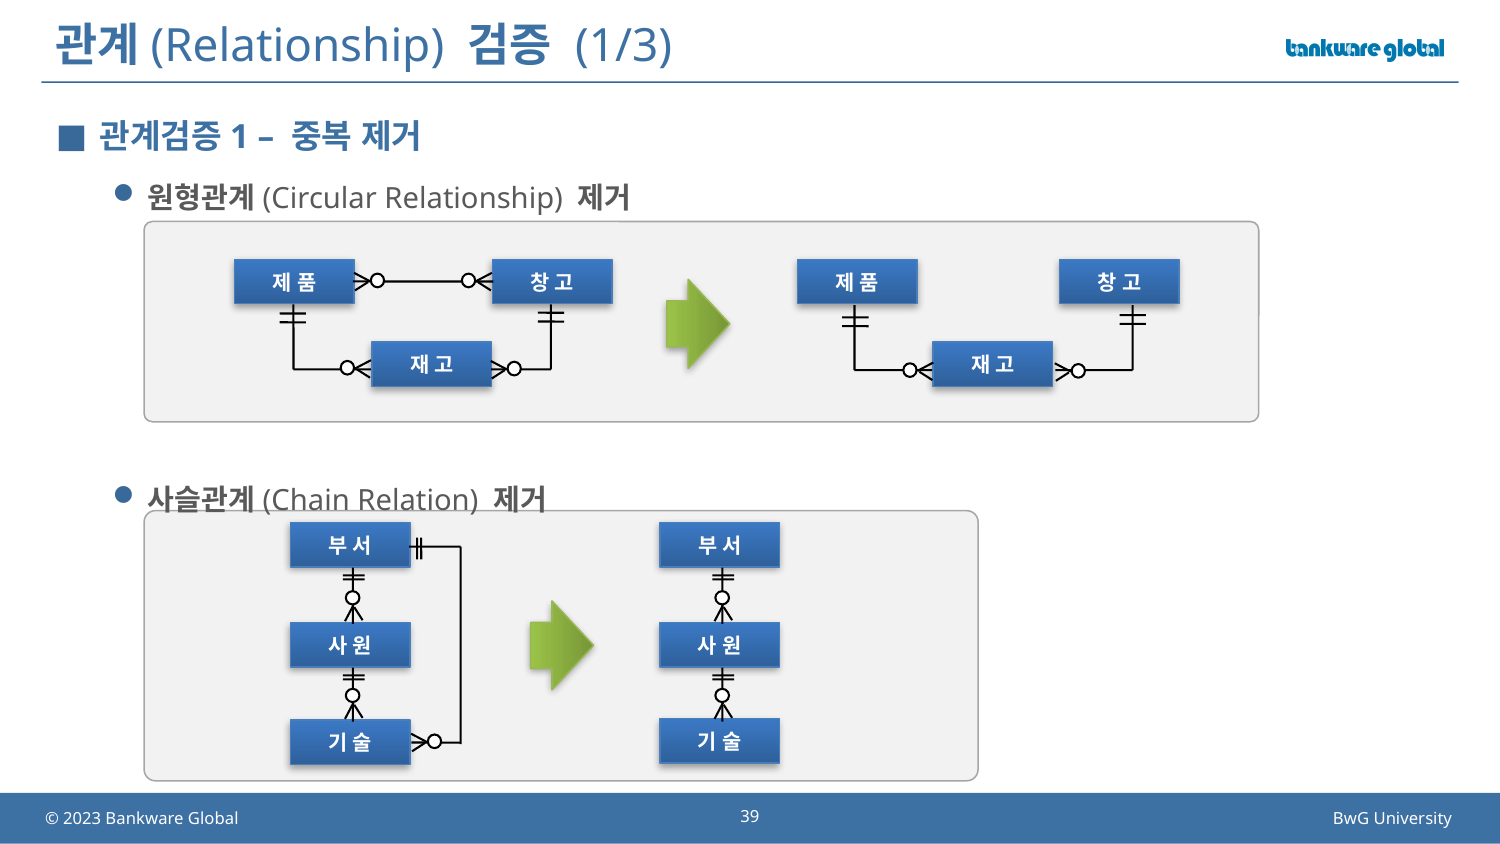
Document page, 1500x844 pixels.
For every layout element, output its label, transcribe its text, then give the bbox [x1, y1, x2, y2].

text_box 제 품 [234, 259, 355, 304]
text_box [1054, 362, 1086, 382]
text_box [340, 359, 372, 378]
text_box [712, 675, 735, 680]
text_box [537, 312, 565, 322]
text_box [353, 272, 385, 291]
text_box 사 원 [659, 622, 780, 668]
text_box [1119, 314, 1147, 325]
text_box 재 고 [371, 341, 489, 387]
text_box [723, 678, 736, 688]
text_box 창 고 [492, 259, 613, 304]
text_box [529, 600, 595, 691]
text_box 기 술 [290, 719, 411, 765]
text_box 기 술 [659, 718, 780, 764]
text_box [490, 304, 552, 370]
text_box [286, 624, 352, 688]
text_box 사 원 [290, 622, 411, 668]
text_box 창 고 [1059, 259, 1180, 304]
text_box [344, 590, 363, 622]
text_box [353, 678, 366, 688]
text_box 재 고 [935, 341, 1052, 387]
text_box 제 품 [797, 259, 918, 304]
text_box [342, 575, 365, 580]
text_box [411, 525, 416, 543]
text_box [1137, 263, 1182, 314]
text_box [854, 304, 933, 371]
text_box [663, 302, 731, 373]
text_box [342, 675, 365, 680]
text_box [353, 547, 424, 574]
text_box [461, 272, 493, 291]
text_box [410, 733, 442, 752]
slide_number 39 [717, 799, 783, 836]
text_box [666, 278, 731, 370]
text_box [1054, 304, 1133, 371]
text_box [279, 313, 307, 323]
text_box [293, 304, 372, 370]
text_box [714, 590, 733, 622]
list 관계검증1 – 중복 제거 원형관계(Circular Relationship) 제거 사슬관계(Chain Relation) 제거 [40, 87, 1459, 785]
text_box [416, 537, 422, 560]
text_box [344, 688, 363, 720]
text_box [712, 575, 735, 580]
text_box 부 서 [659, 522, 780, 568]
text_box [841, 317, 869, 327]
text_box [490, 360, 522, 379]
title 관계(Relationship) 검증 (1/3) [40, 17, 1459, 77]
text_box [903, 362, 934, 381]
text_box 부 서 [290, 522, 411, 568]
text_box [714, 688, 733, 720]
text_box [656, 625, 722, 688]
